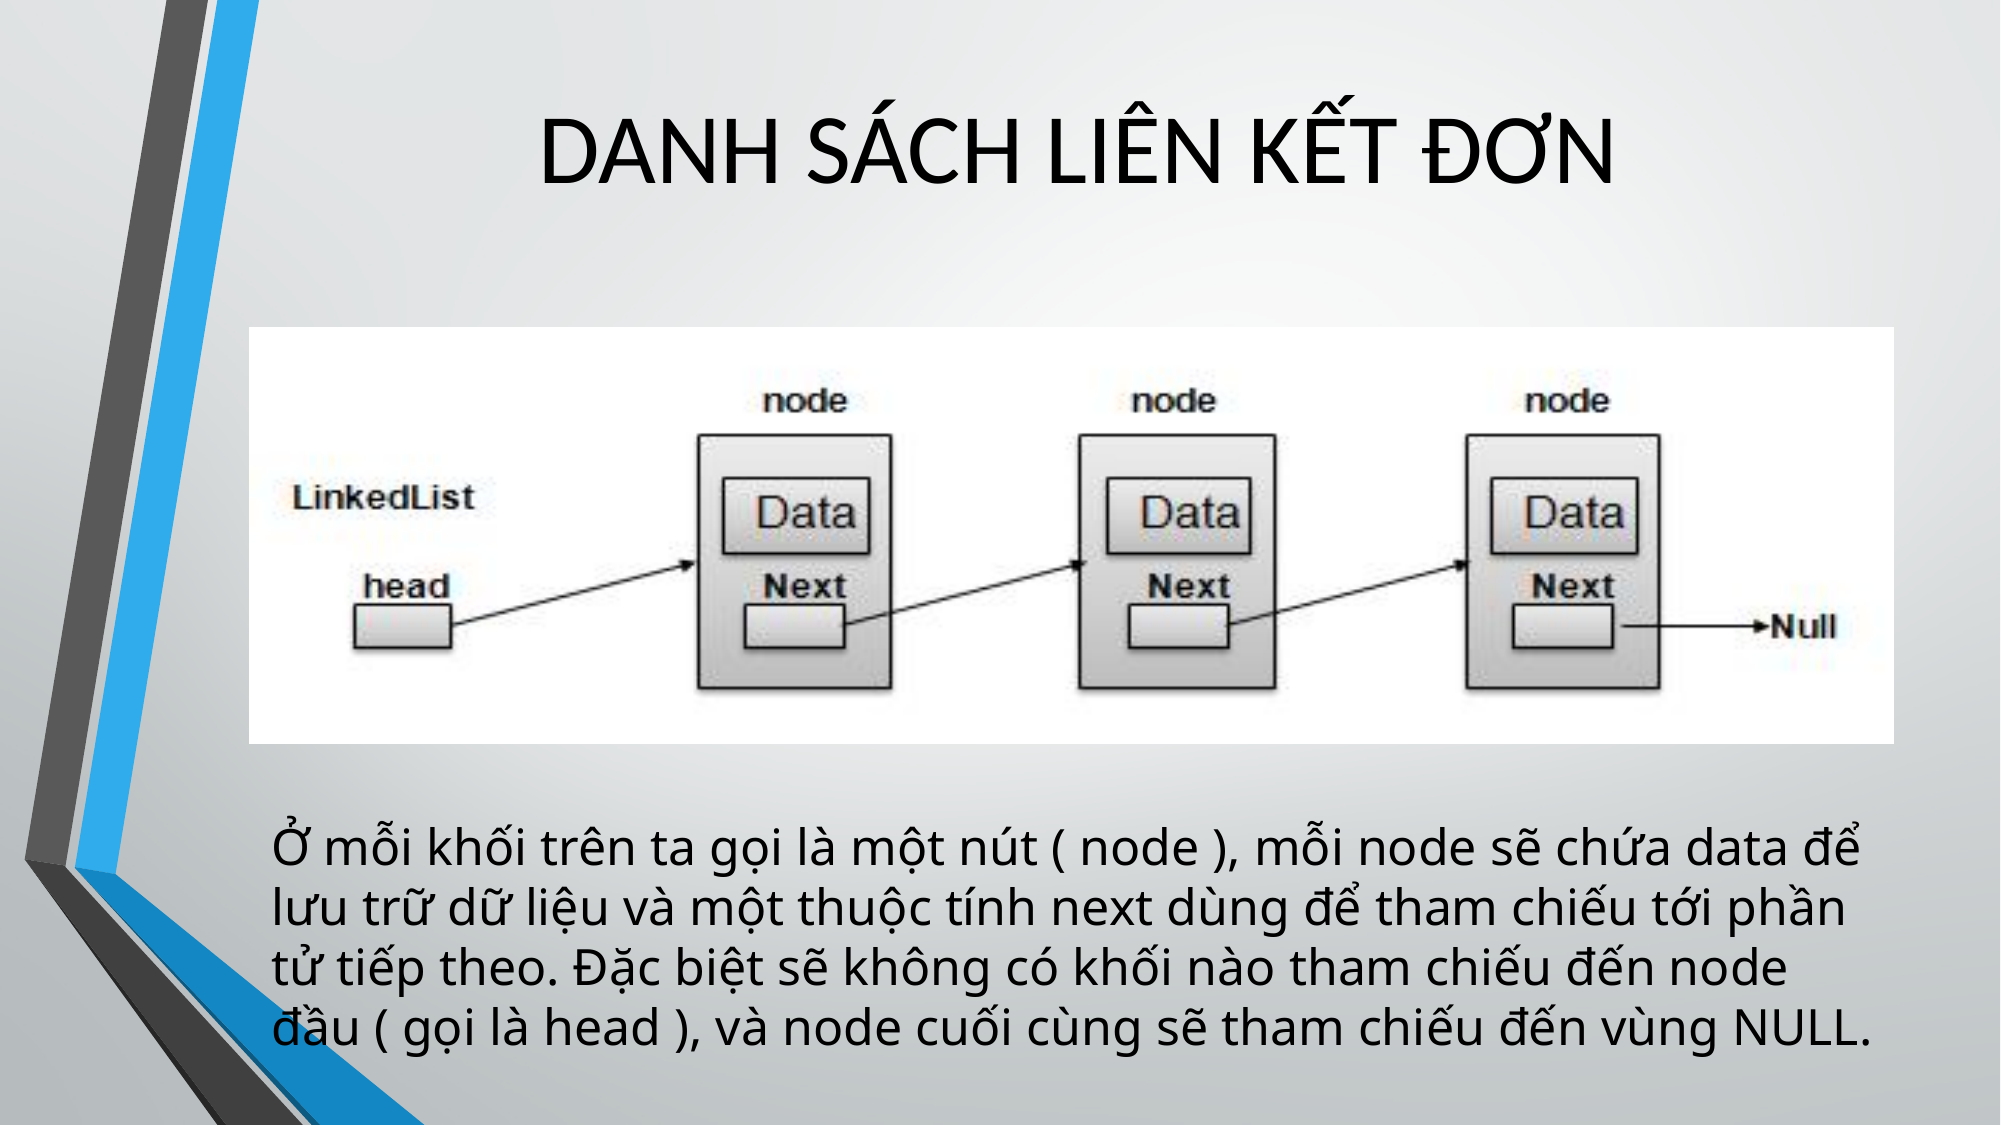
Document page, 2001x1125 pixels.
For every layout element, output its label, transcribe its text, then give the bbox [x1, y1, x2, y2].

list Ở mỗi khối trên ta gọi là một nút ( node ), mỗi node sẽ chứa data để lưu trữ dữ liệu và một thuộc tính next dùng để tham chiếu tới phần tử tiếp theo. Đặc biệt sẽ không có khối nào tham chiếu đến node đầu ( gọi là head ), và node cuối cùng sẽ tham chiếu đến vùng NULL. [256, 679, 1900, 1125]
picture [249, 327, 1894, 744]
title DANH SÁCH LIÊN KẾT ĐƠN [256, 0, 1900, 288]
